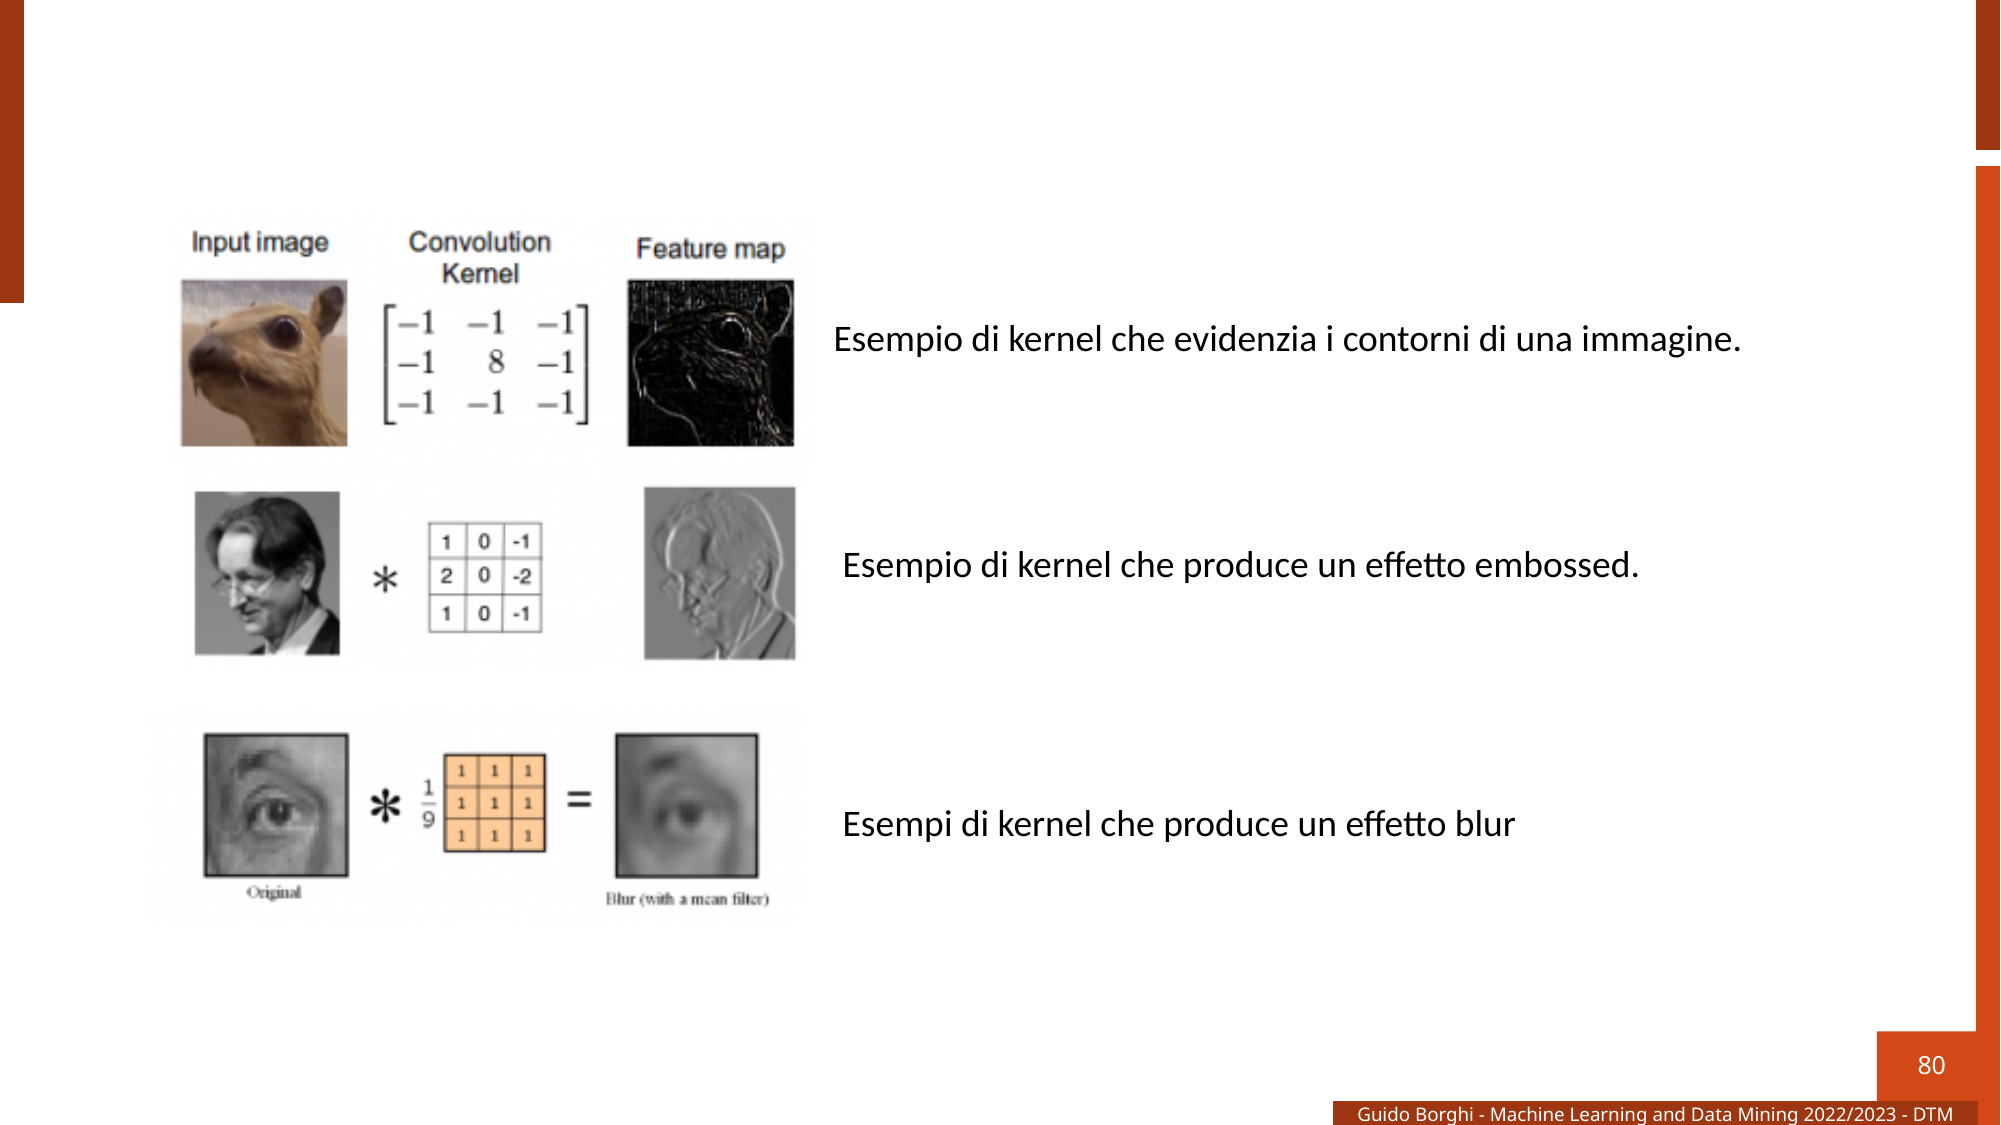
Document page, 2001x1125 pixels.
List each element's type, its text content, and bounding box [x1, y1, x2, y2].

slide_number 80 [1876, 1031, 1987, 1103]
text_box Esempio di kernel che produce un effetto embossed. [827, 532, 1845, 592]
picture [171, 212, 816, 462]
text_box Esempi di kernel che produce un effetto blur [827, 791, 1845, 852]
picture [149, 709, 804, 923]
text_box Esempio di kernel che evidenzia i contorni di una immagine. [818, 306, 1836, 367]
picture [183, 465, 804, 669]
